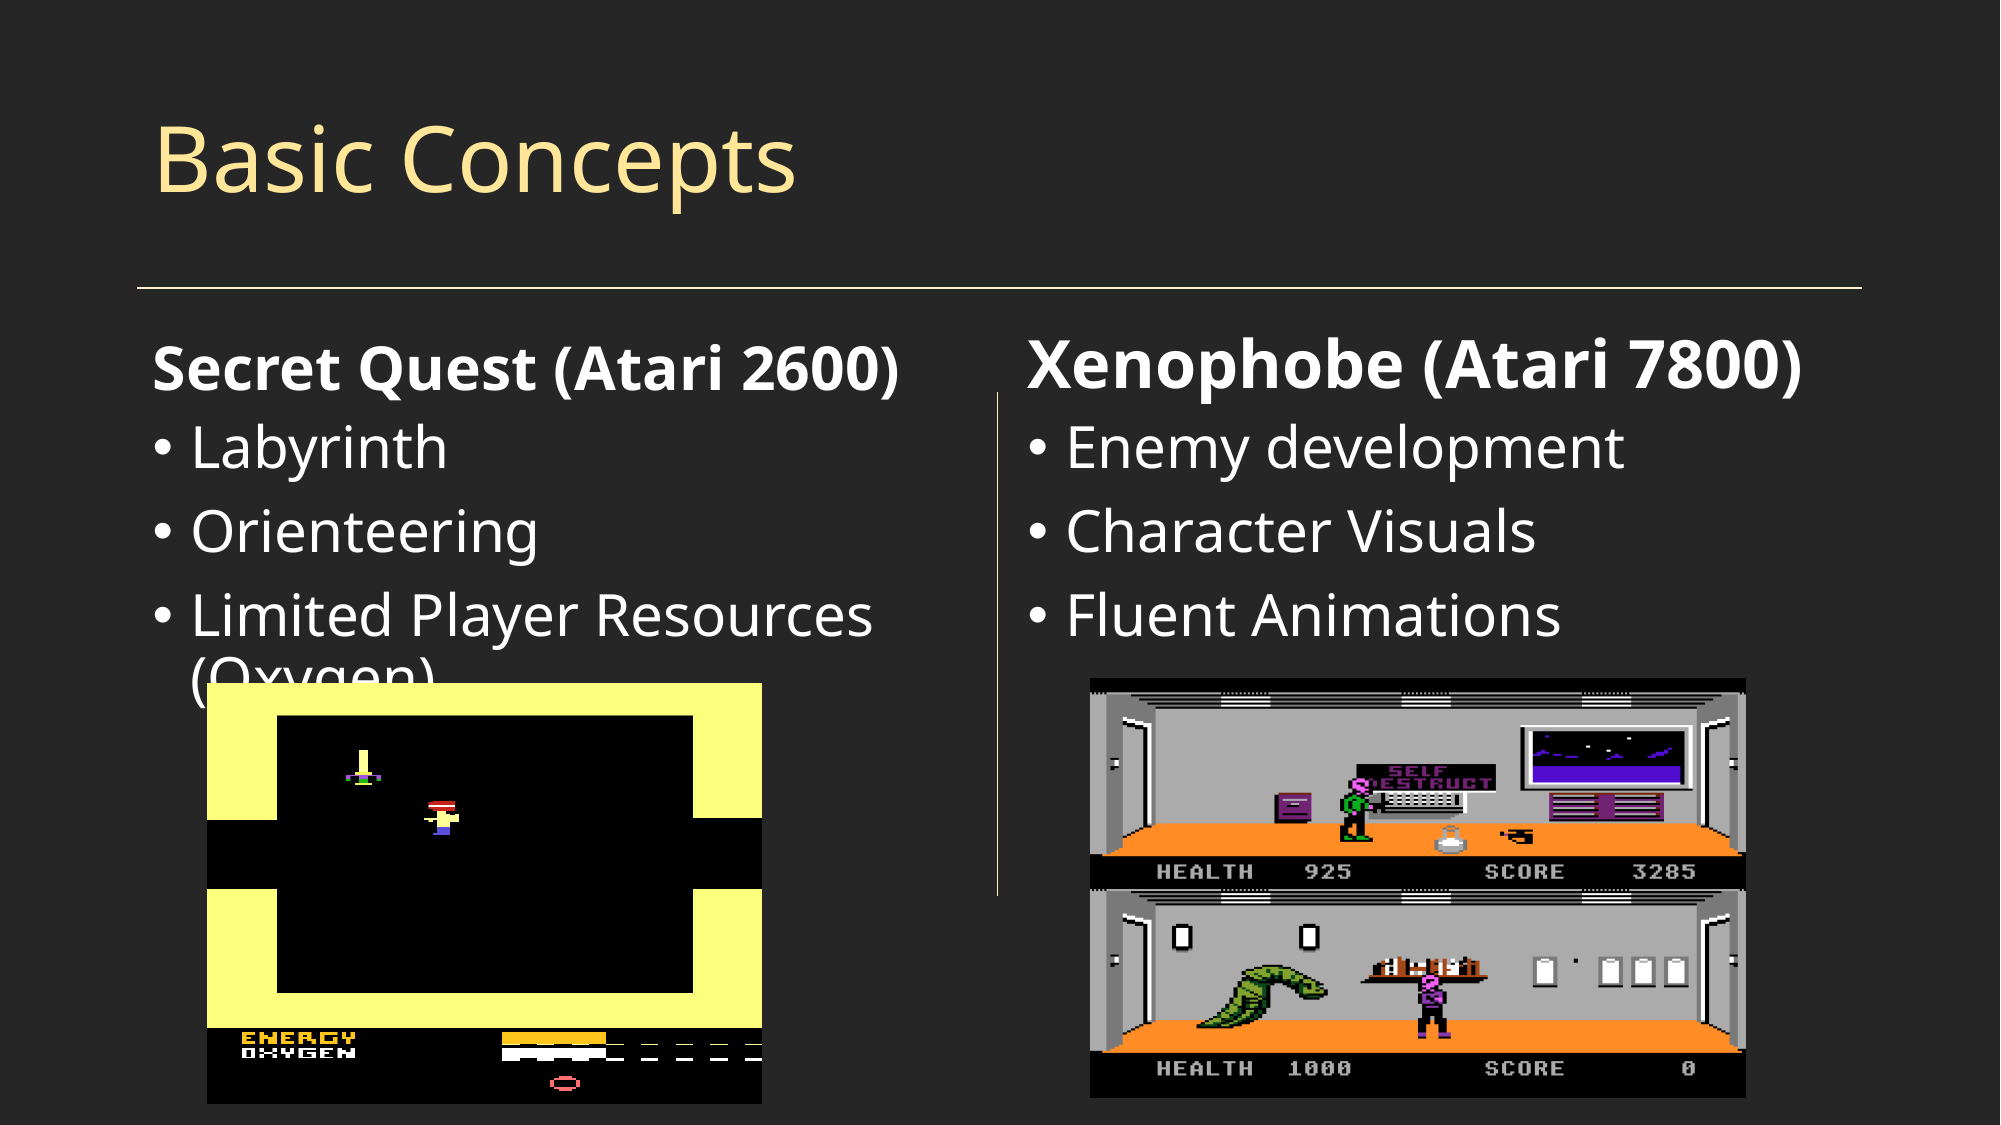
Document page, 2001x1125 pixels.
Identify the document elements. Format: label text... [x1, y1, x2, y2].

picture [1090, 678, 1746, 1098]
title Basic Concepts [137, 59, 1863, 266]
list Enemy development Character Visuals Fluent Animations [1012, 410, 1863, 1016]
picture [207, 683, 762, 1104]
list Secret Quest (Atari 2600) [137, 275, 984, 410]
list Xenophobe (Atari 7800) [1012, 275, 1863, 410]
list Labyrinth Orienteering Limited Player Resources (Oxygen) [137, 410, 984, 1016]
